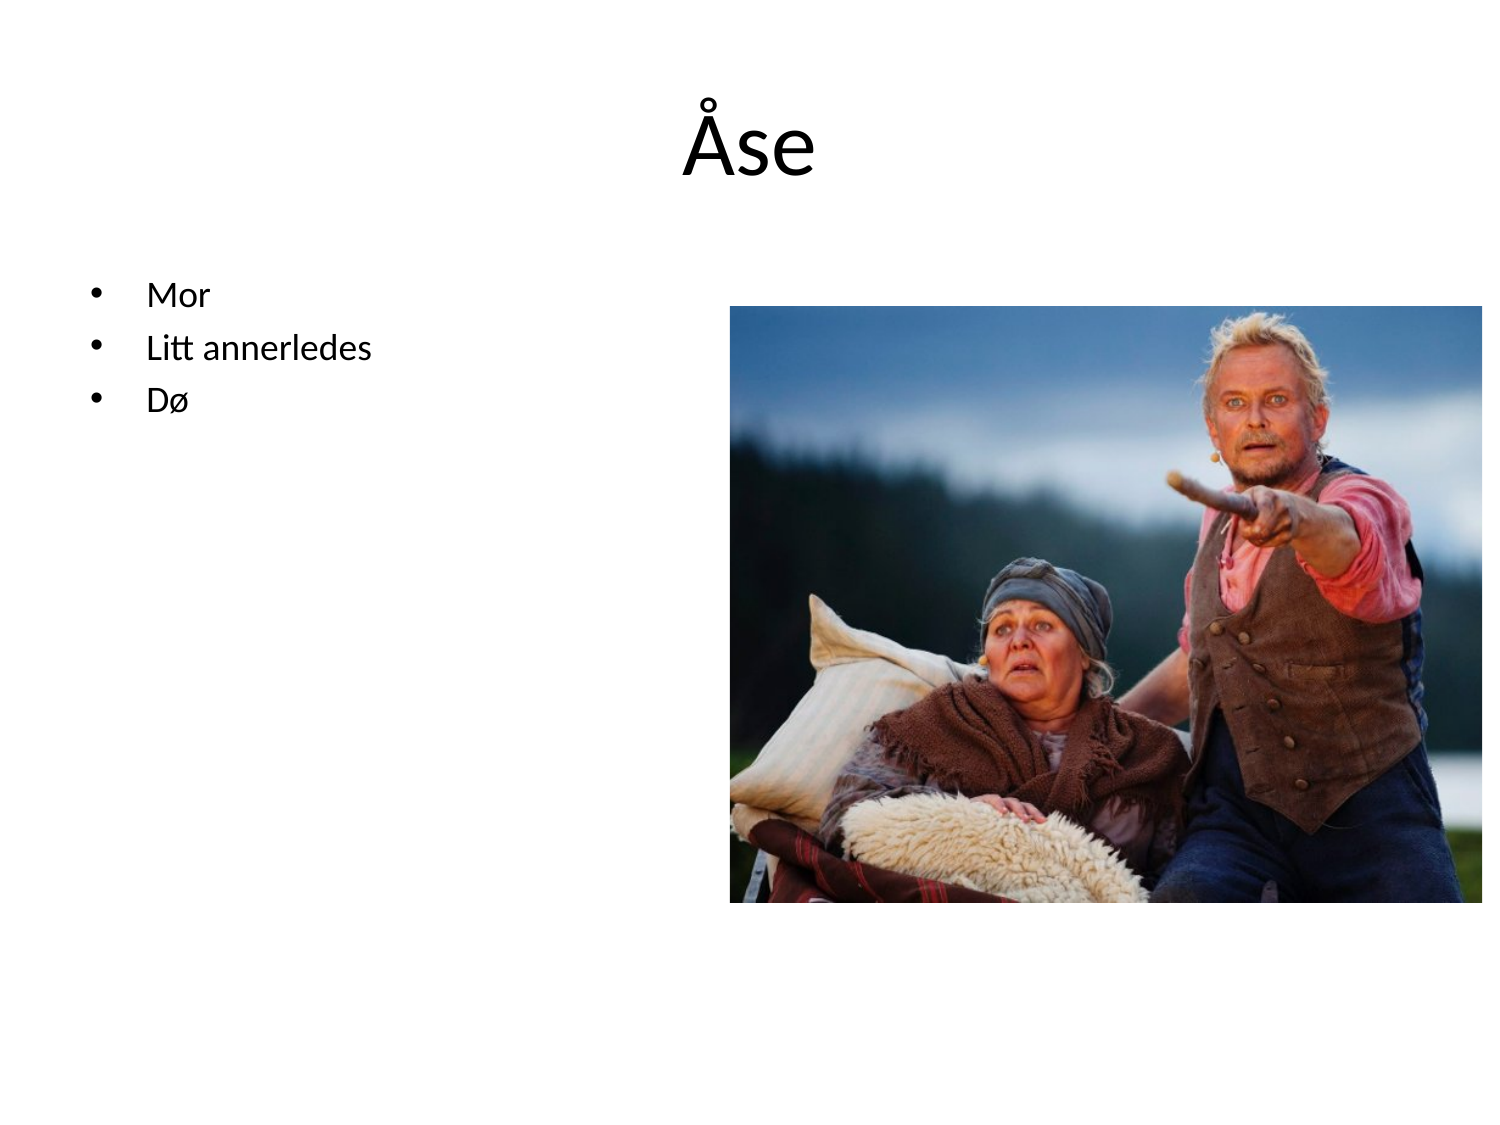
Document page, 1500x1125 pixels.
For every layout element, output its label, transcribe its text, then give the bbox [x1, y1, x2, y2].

title Åse [75, 45, 1425, 233]
picture [729, 306, 1483, 903]
list Mor Litt annerledes Dø [75, 262, 738, 1005]
